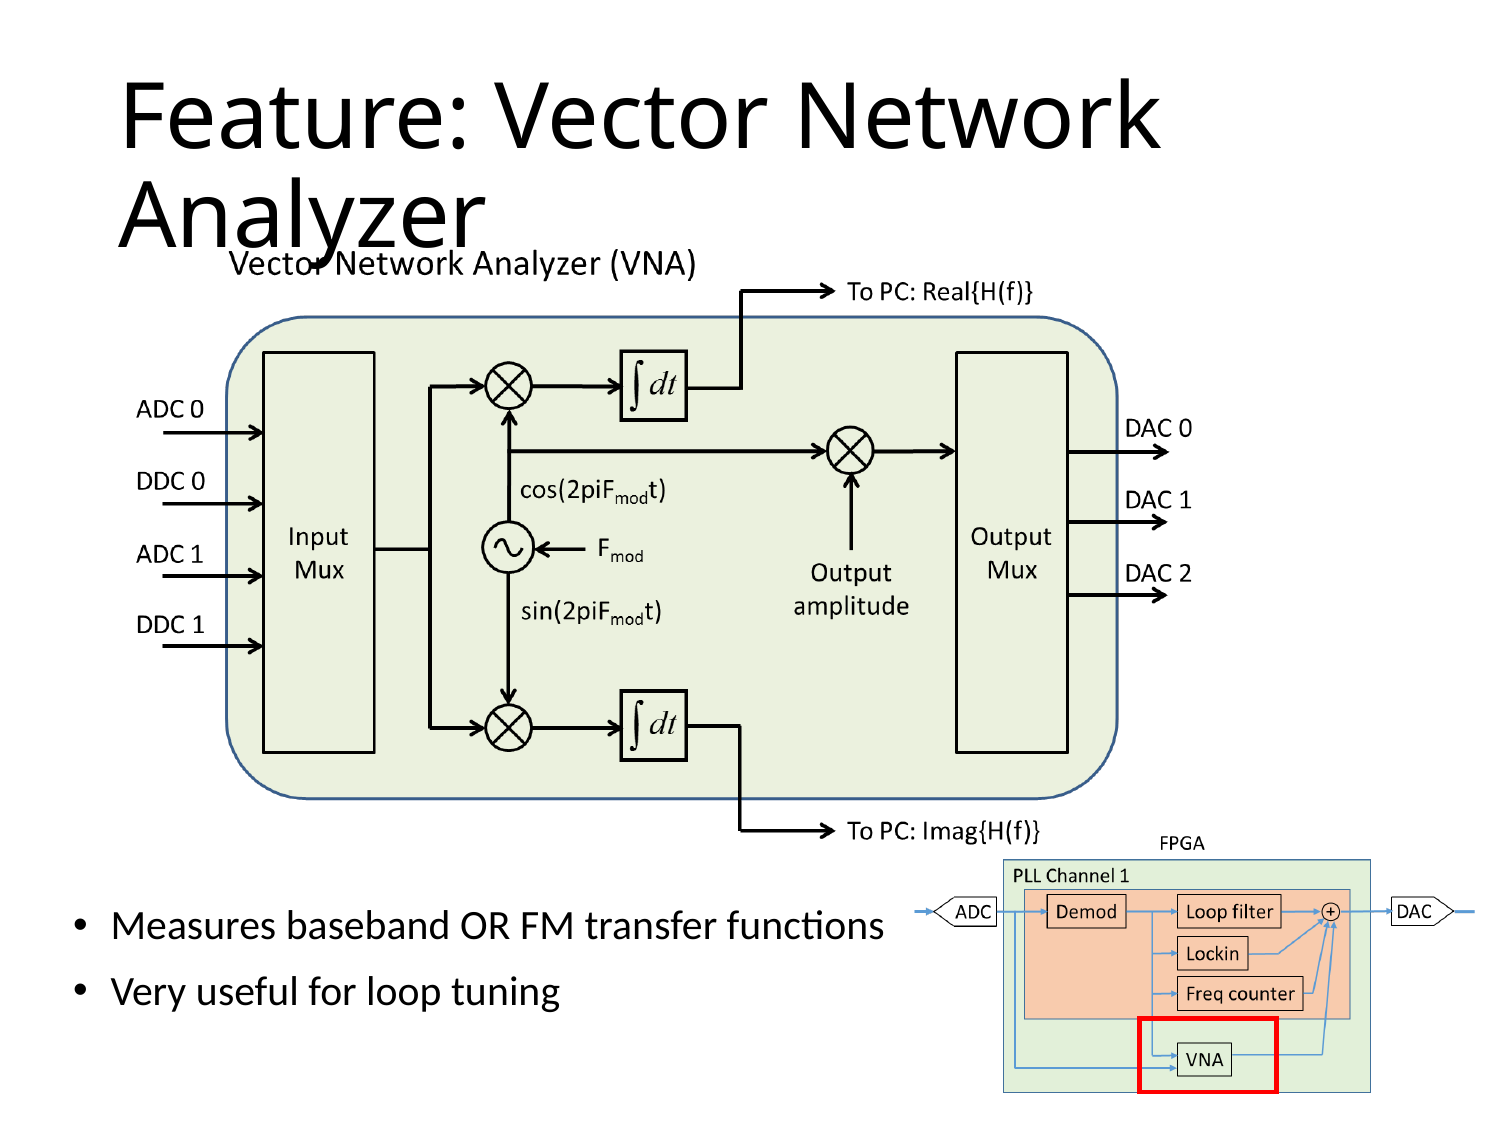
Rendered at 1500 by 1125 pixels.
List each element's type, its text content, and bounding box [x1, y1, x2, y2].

list Measures baseband OR FM transfer functions Very useful for loop tuning [58, 896, 914, 1075]
title Feature: Vector Network Analyzer [103, 59, 1397, 278]
picture [118, 228, 1475, 1093]
